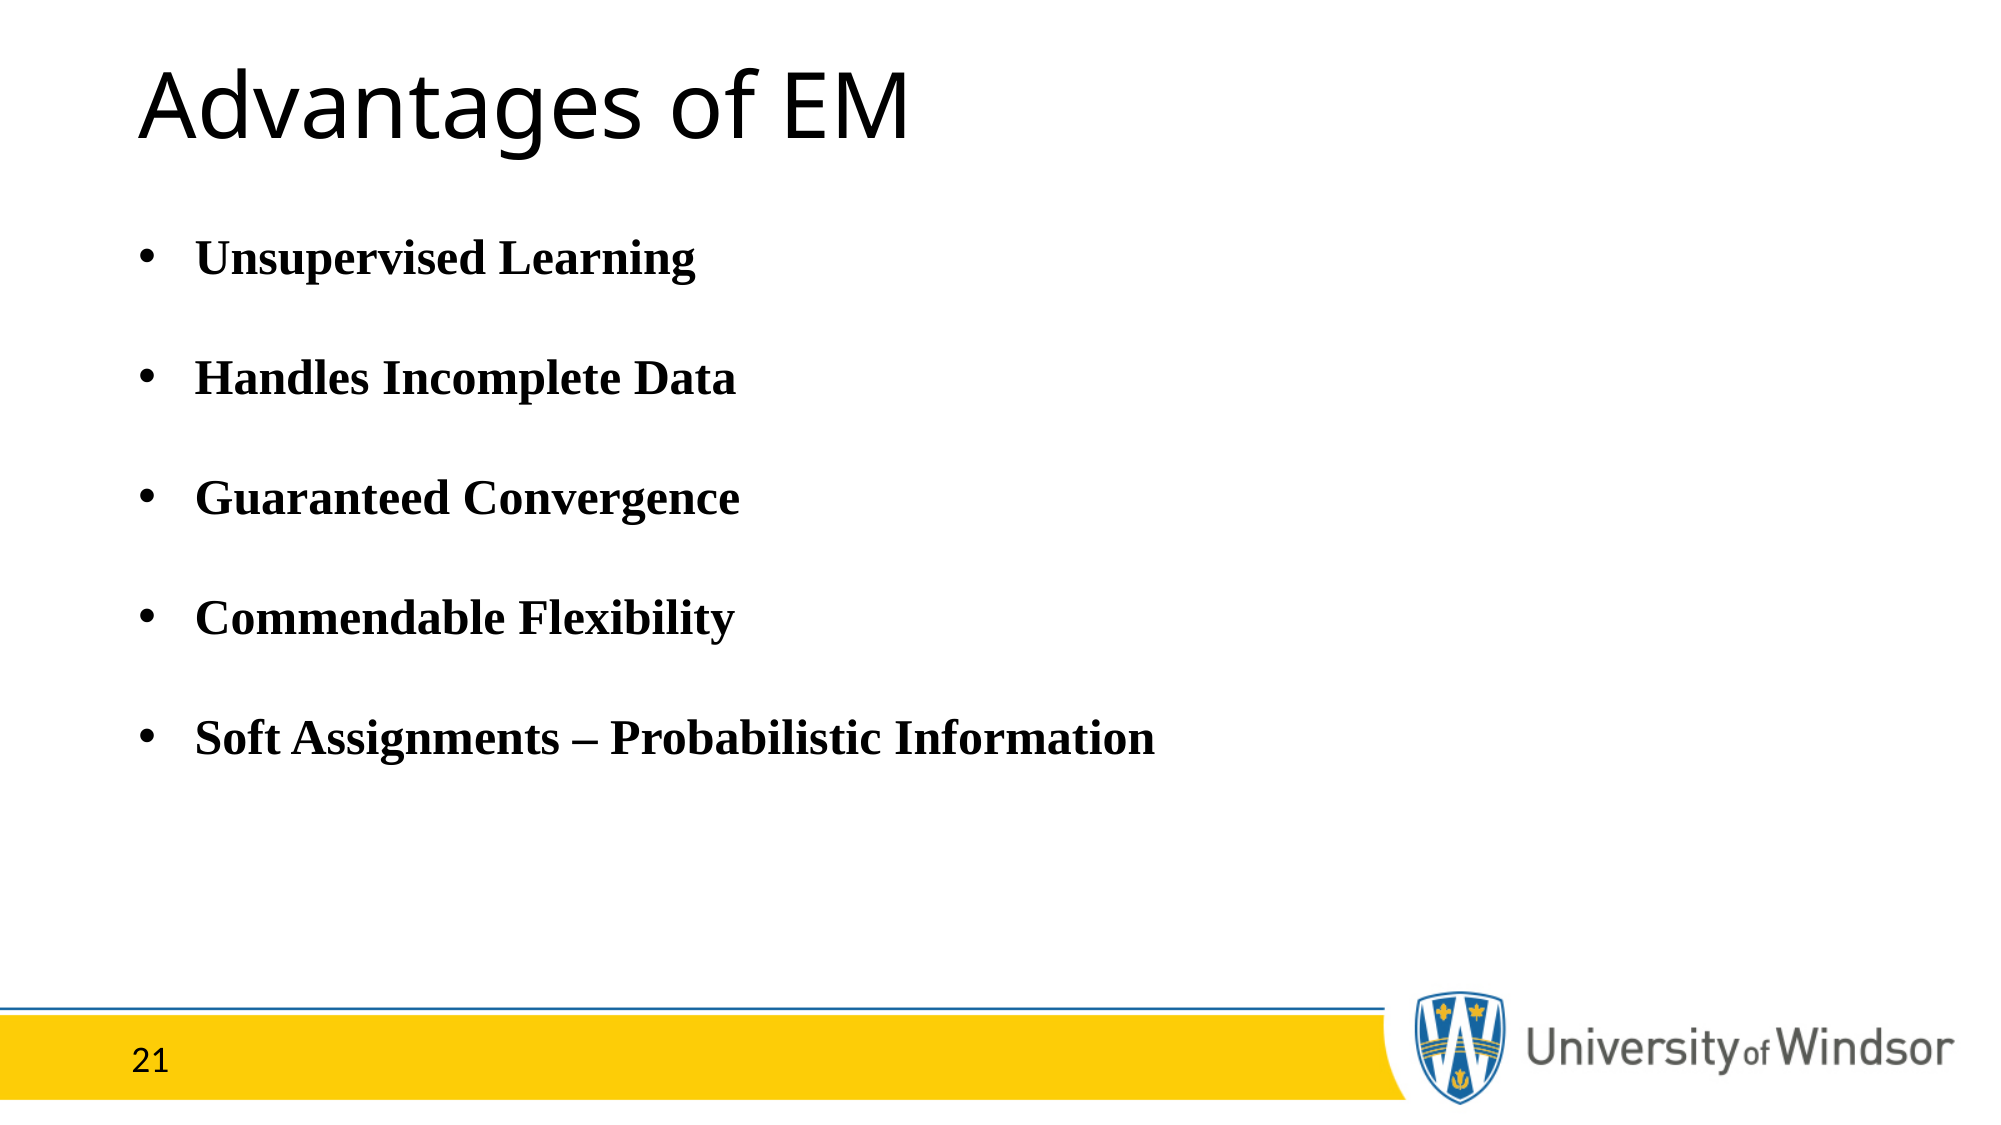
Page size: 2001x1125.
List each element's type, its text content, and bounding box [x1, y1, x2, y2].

picture [0, 974, 2000, 1125]
title Advantages of EM [123, 0, 1849, 217]
text_box Unsupervised Learning Handles Incomplete Data Guaranteed Convergence Commendable Flexibility Soft Assignments – Probabilistic Information [123, 217, 1877, 893]
slide_number 21 [116, 1027, 567, 1088]
